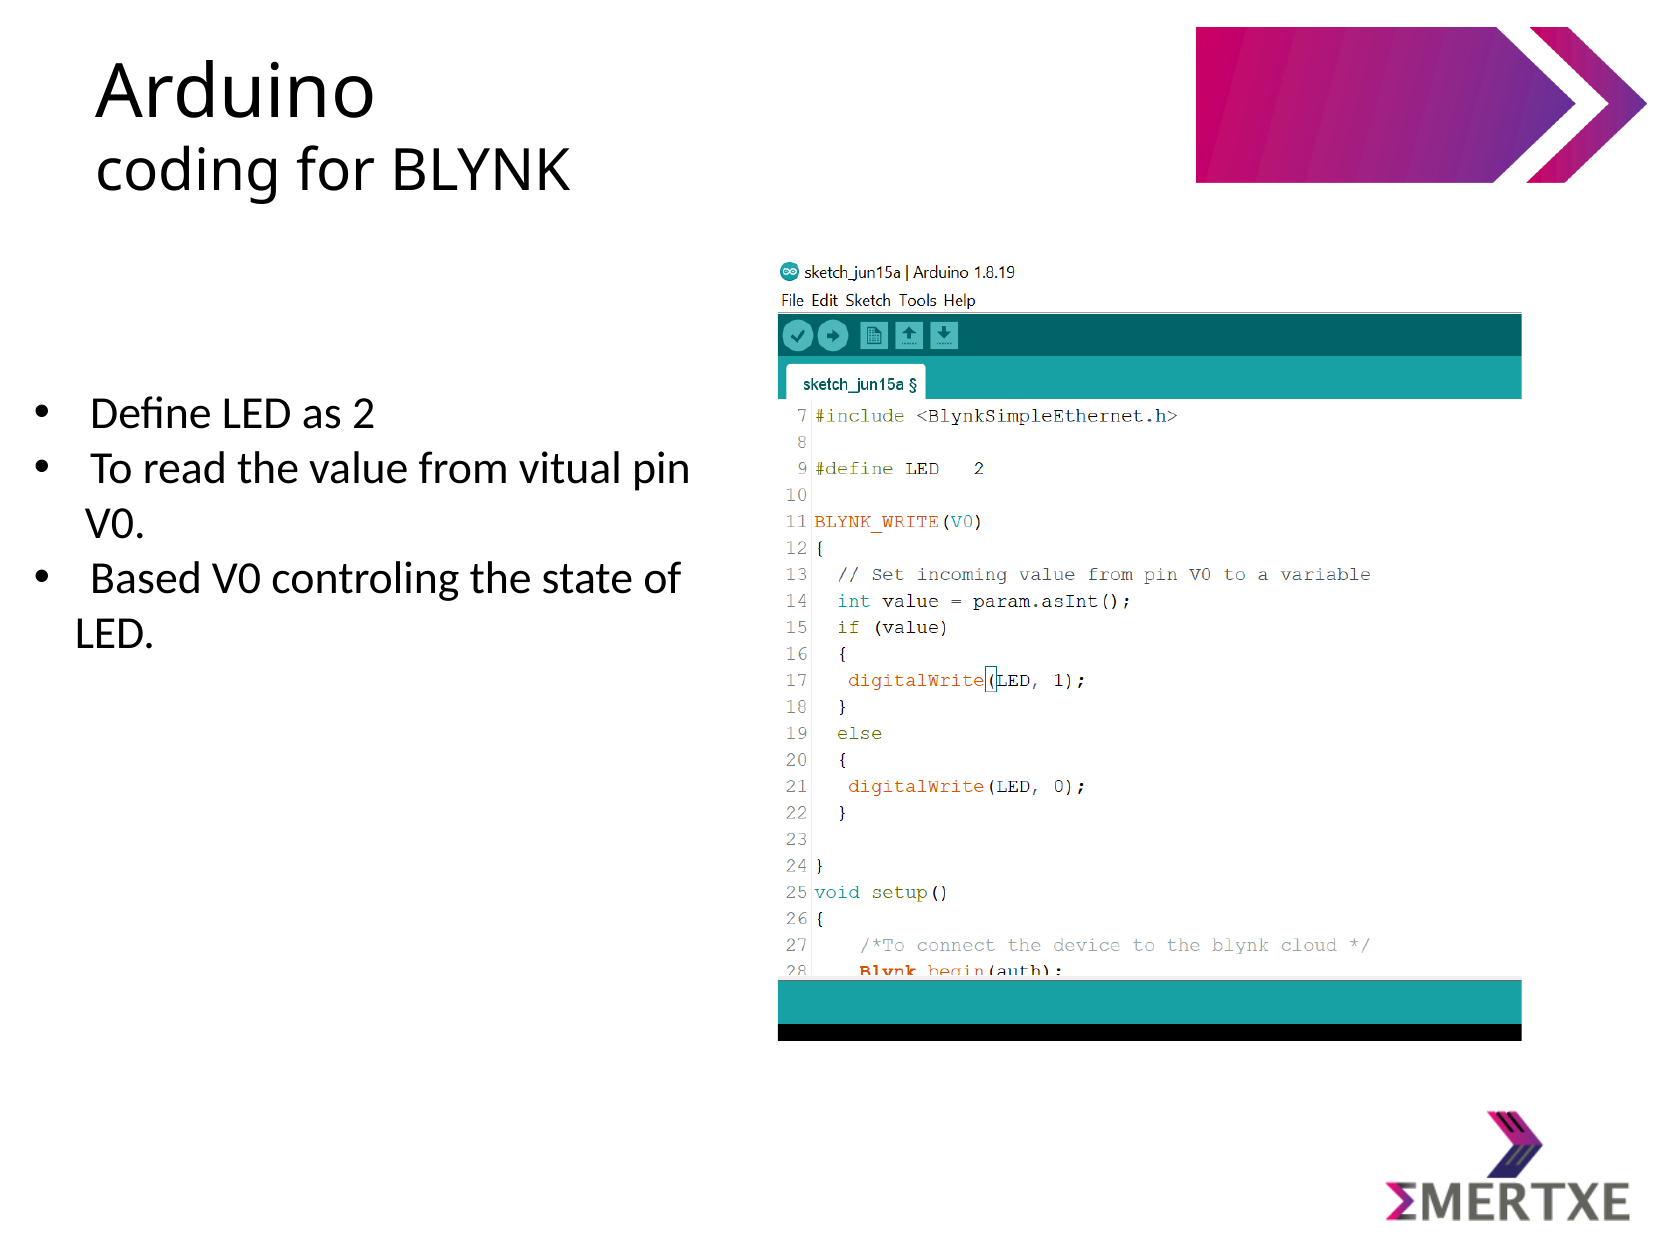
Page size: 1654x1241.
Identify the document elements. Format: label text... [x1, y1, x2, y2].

picture [1385, 1107, 1631, 1221]
text_box Define LED as 2 To read the value from vitual pin V0. Based V0 controling the state of LED. [19, 320, 777, 886]
title Arduino coding for BLYNK [95, 88, 1585, 297]
picture [777, 256, 1522, 1041]
picture [1196, 27, 1647, 183]
